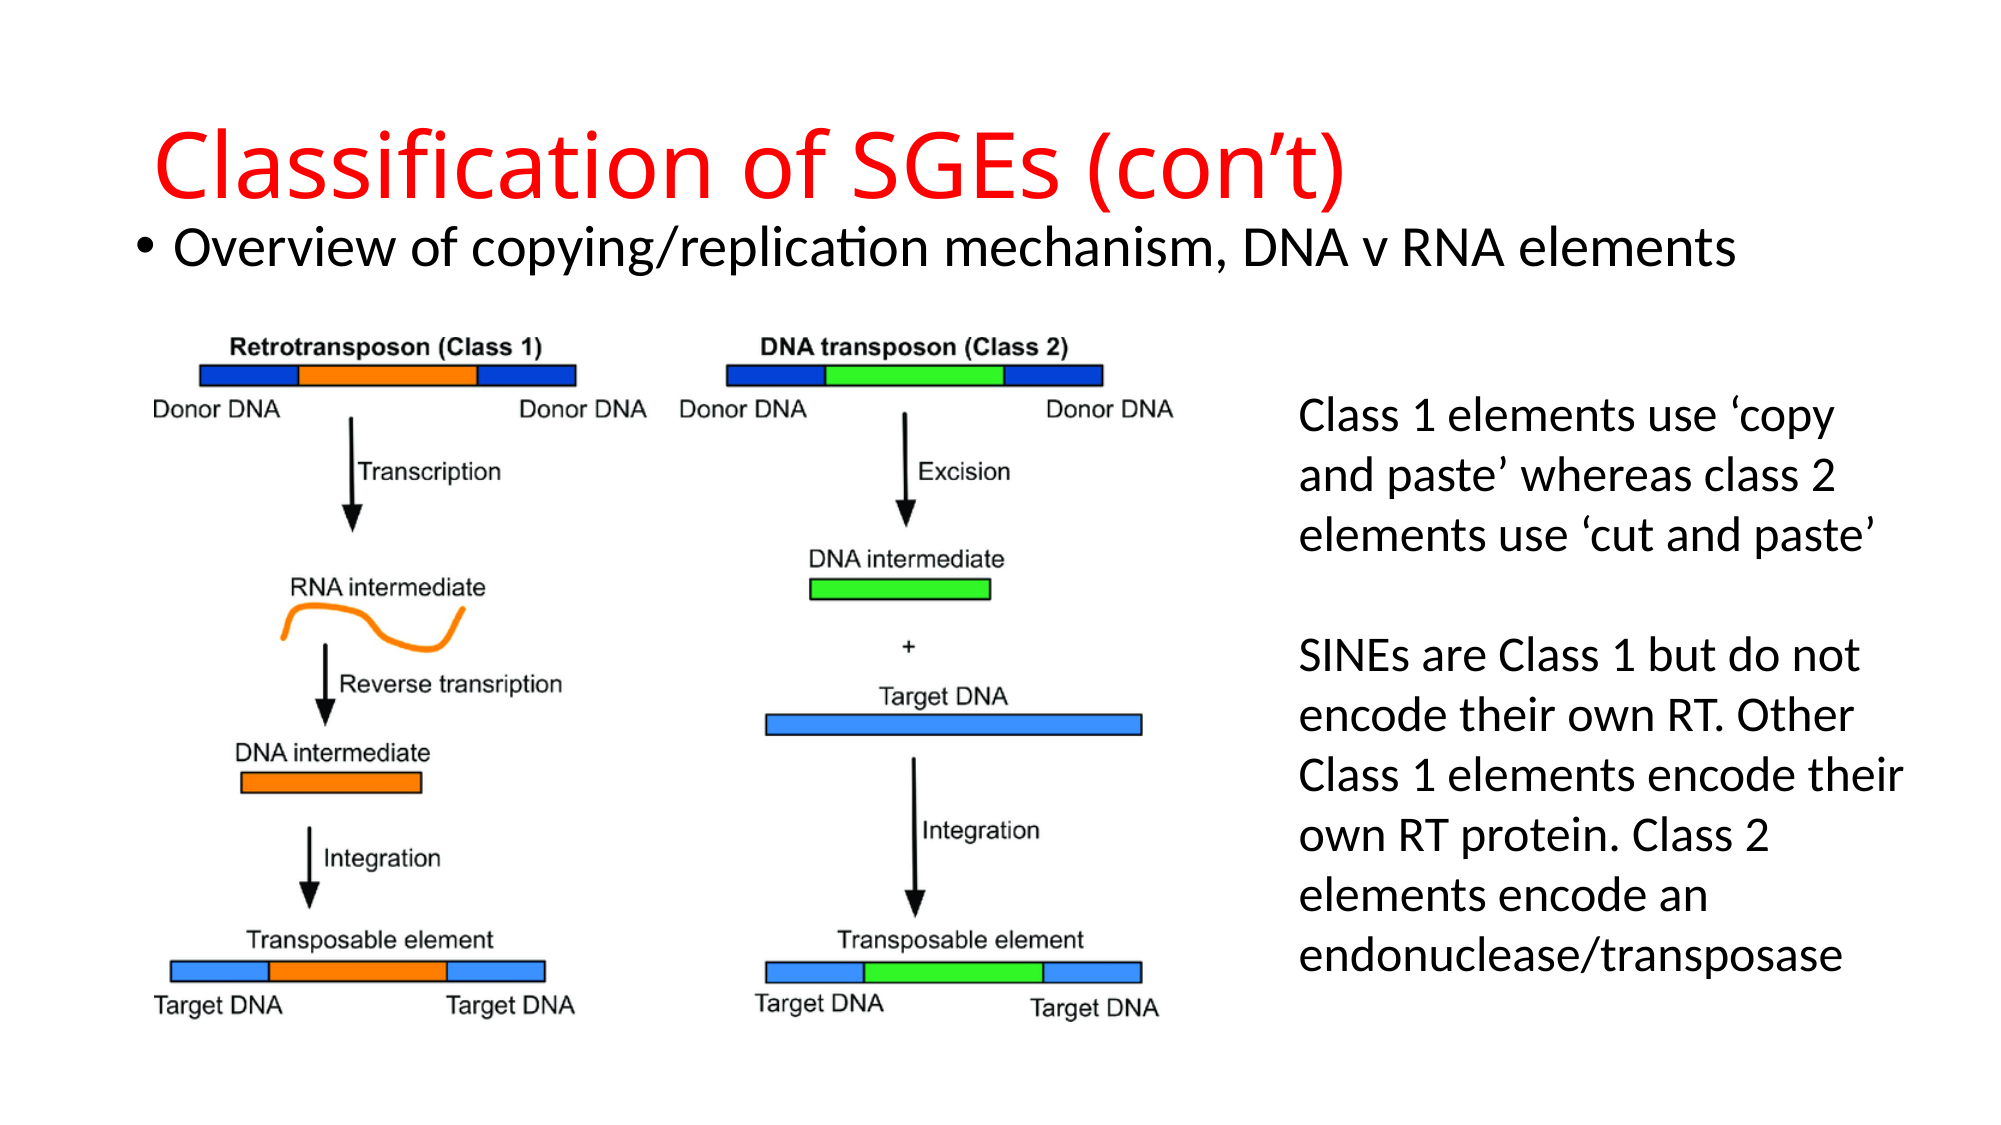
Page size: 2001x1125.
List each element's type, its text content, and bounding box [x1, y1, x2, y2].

title Classification of SGEs (con’t) [137, 59, 1863, 278]
list Overview of copying/replication mechanism, DNA v RNA elements [120, 208, 1846, 338]
text_box Class 1 elements use ‘copy and paste’ whereas class 2 elements use ‘cut and paste’ SINEs are Class 1 but do not encode their own RT. Other Class 1 elements encode their own RT protein. Class 2 elements encode an endonuclease/transposase [1283, 374, 1924, 990]
picture [154, 337, 1174, 1022]
